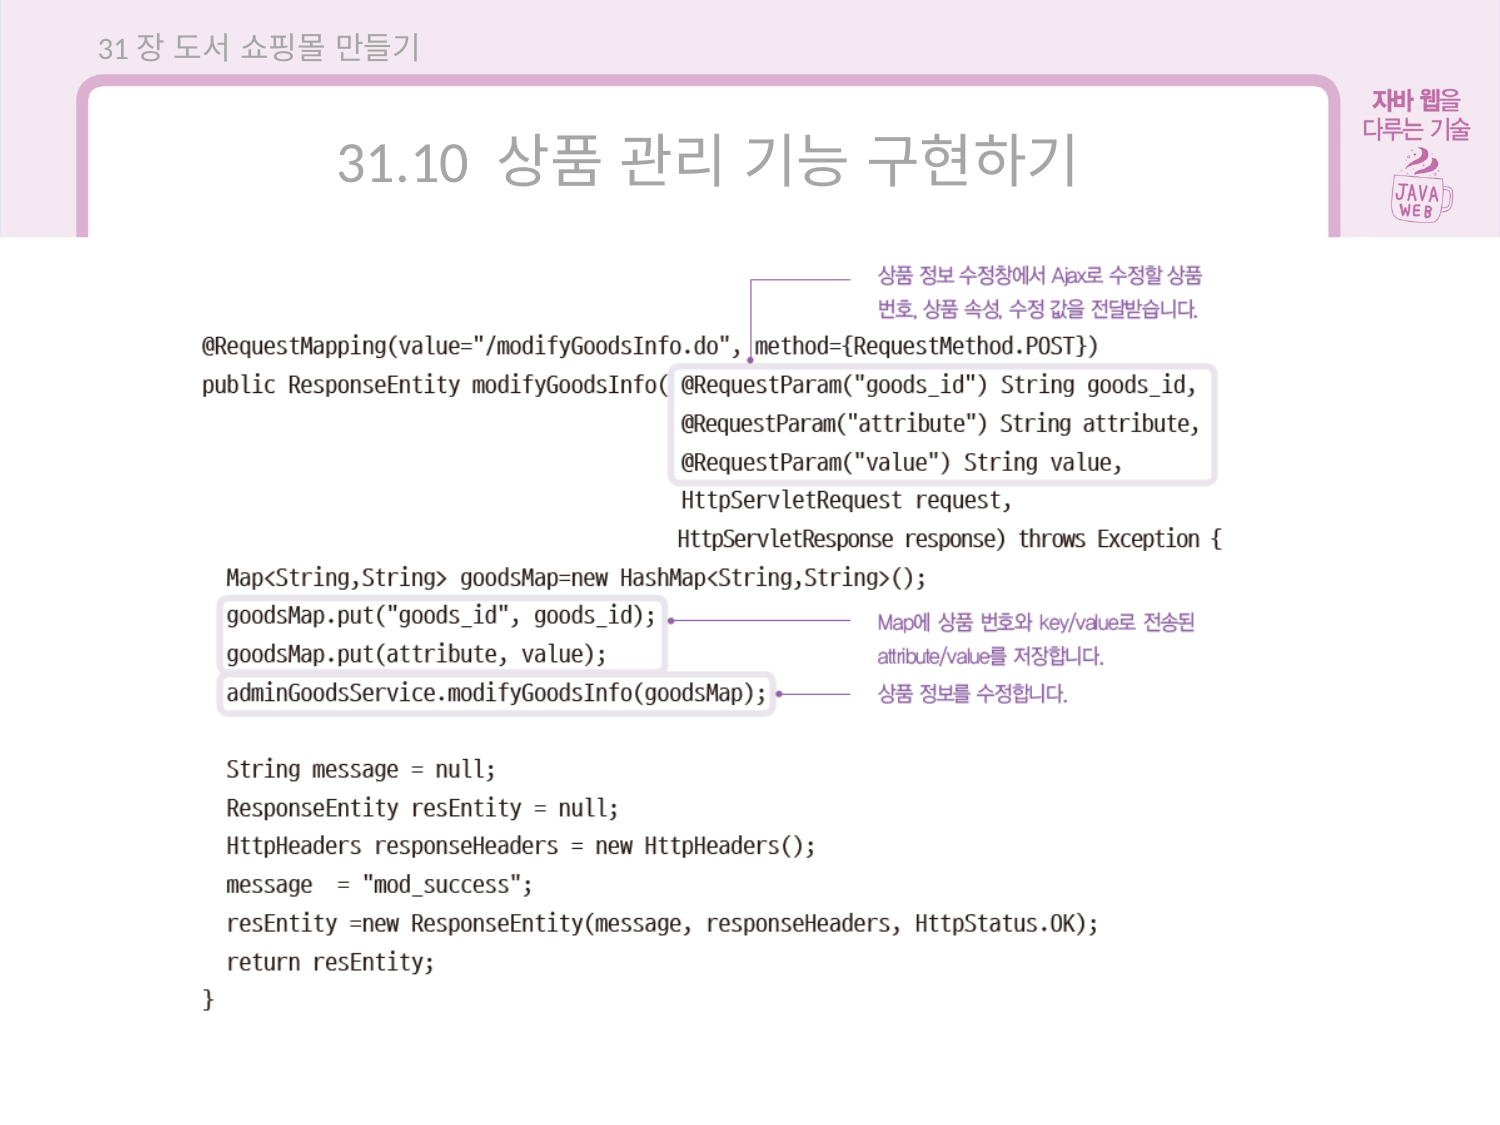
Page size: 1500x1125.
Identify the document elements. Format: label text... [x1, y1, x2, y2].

picture [0, 0, 1500, 1125]
text_box 31장 도서 쇼핑몰 만들기 [82, 0, 1133, 74]
text_box 31.10 상품 관리 기능 구현하기 [96, 117, 1321, 202]
